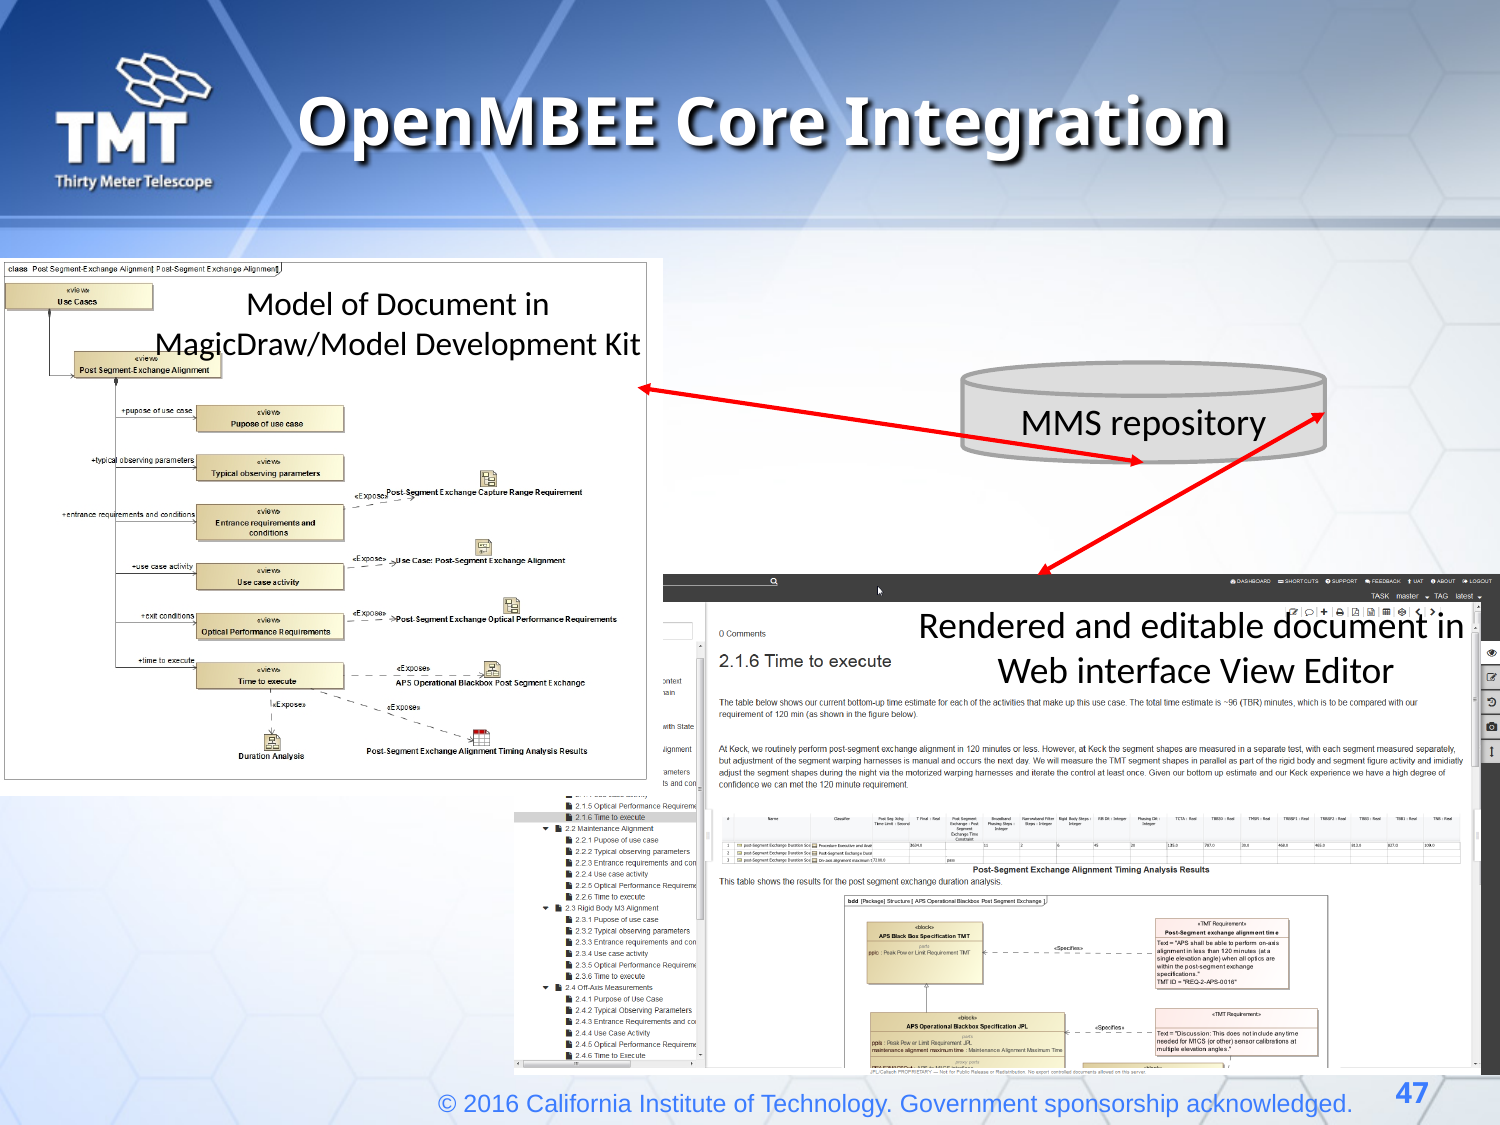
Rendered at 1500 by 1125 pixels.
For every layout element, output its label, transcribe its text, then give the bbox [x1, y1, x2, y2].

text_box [637, 387, 963, 413]
picture [0, 0, 1500, 1125]
text_box MMS repository [960, 360, 1327, 465]
title OpenMBEE Core Integration [87, 37, 1438, 200]
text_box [1037, 462, 1144, 576]
